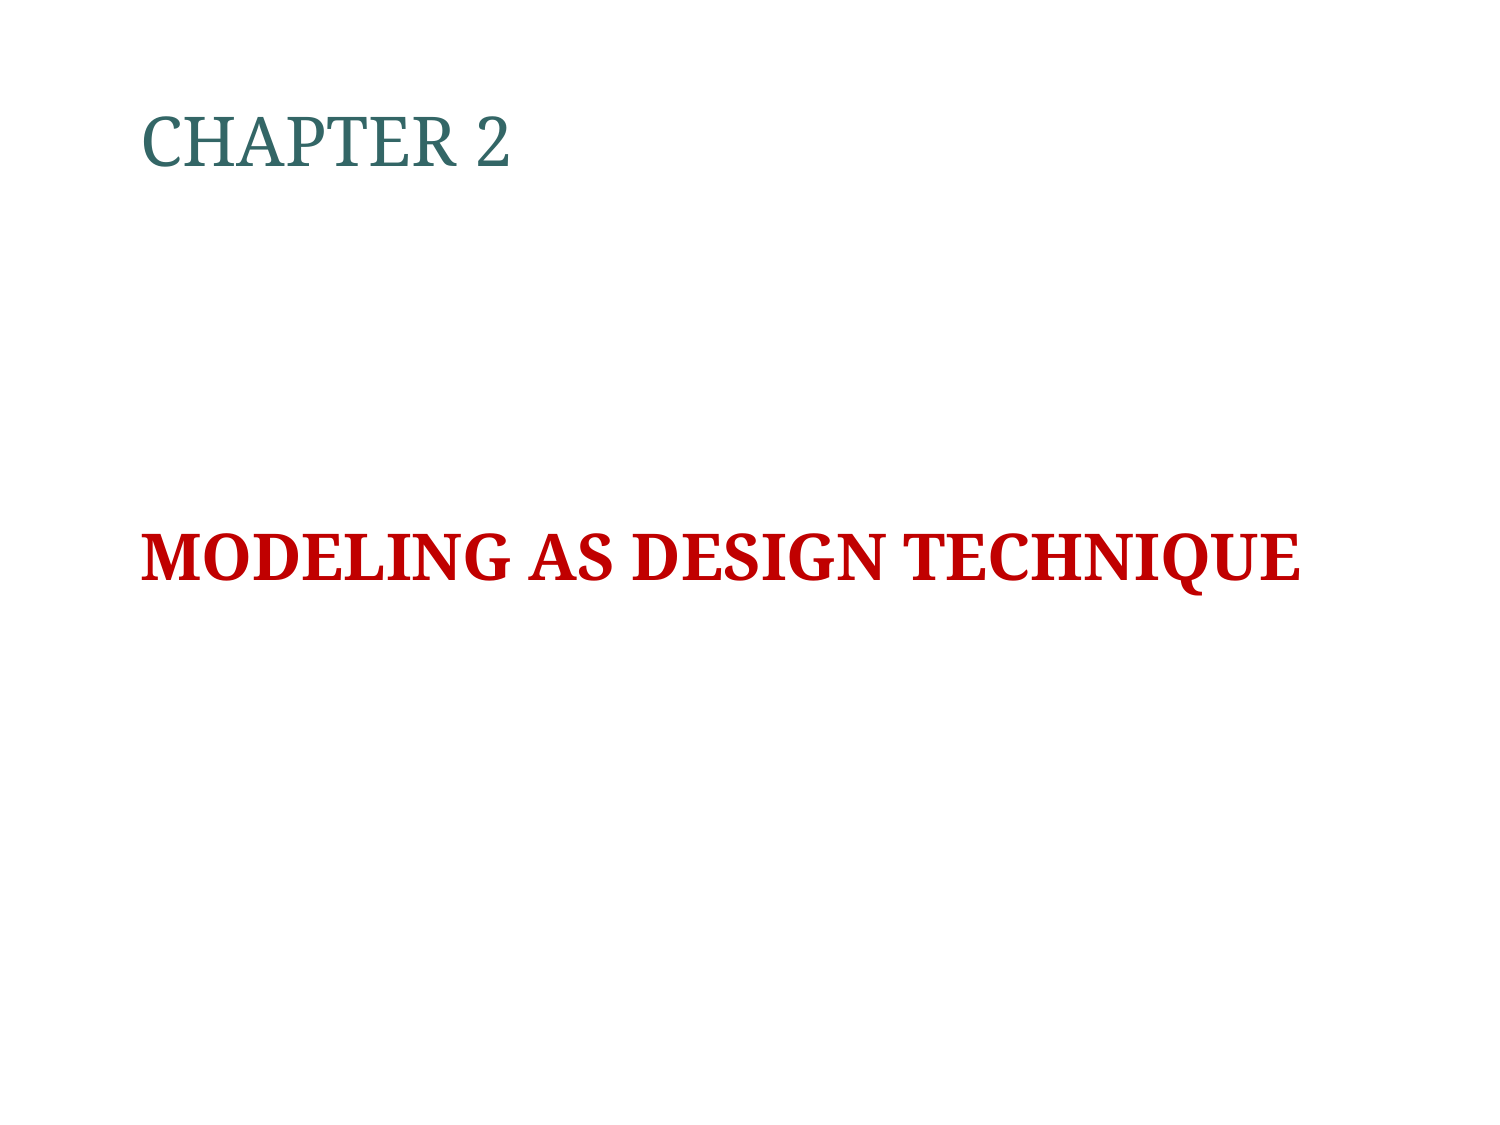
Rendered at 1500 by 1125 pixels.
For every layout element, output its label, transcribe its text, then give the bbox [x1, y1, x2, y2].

list MODELING AS DESIGN TECHNIQUE [125, 237, 1388, 900]
title CHAPTER 2 [125, 0, 1388, 188]
